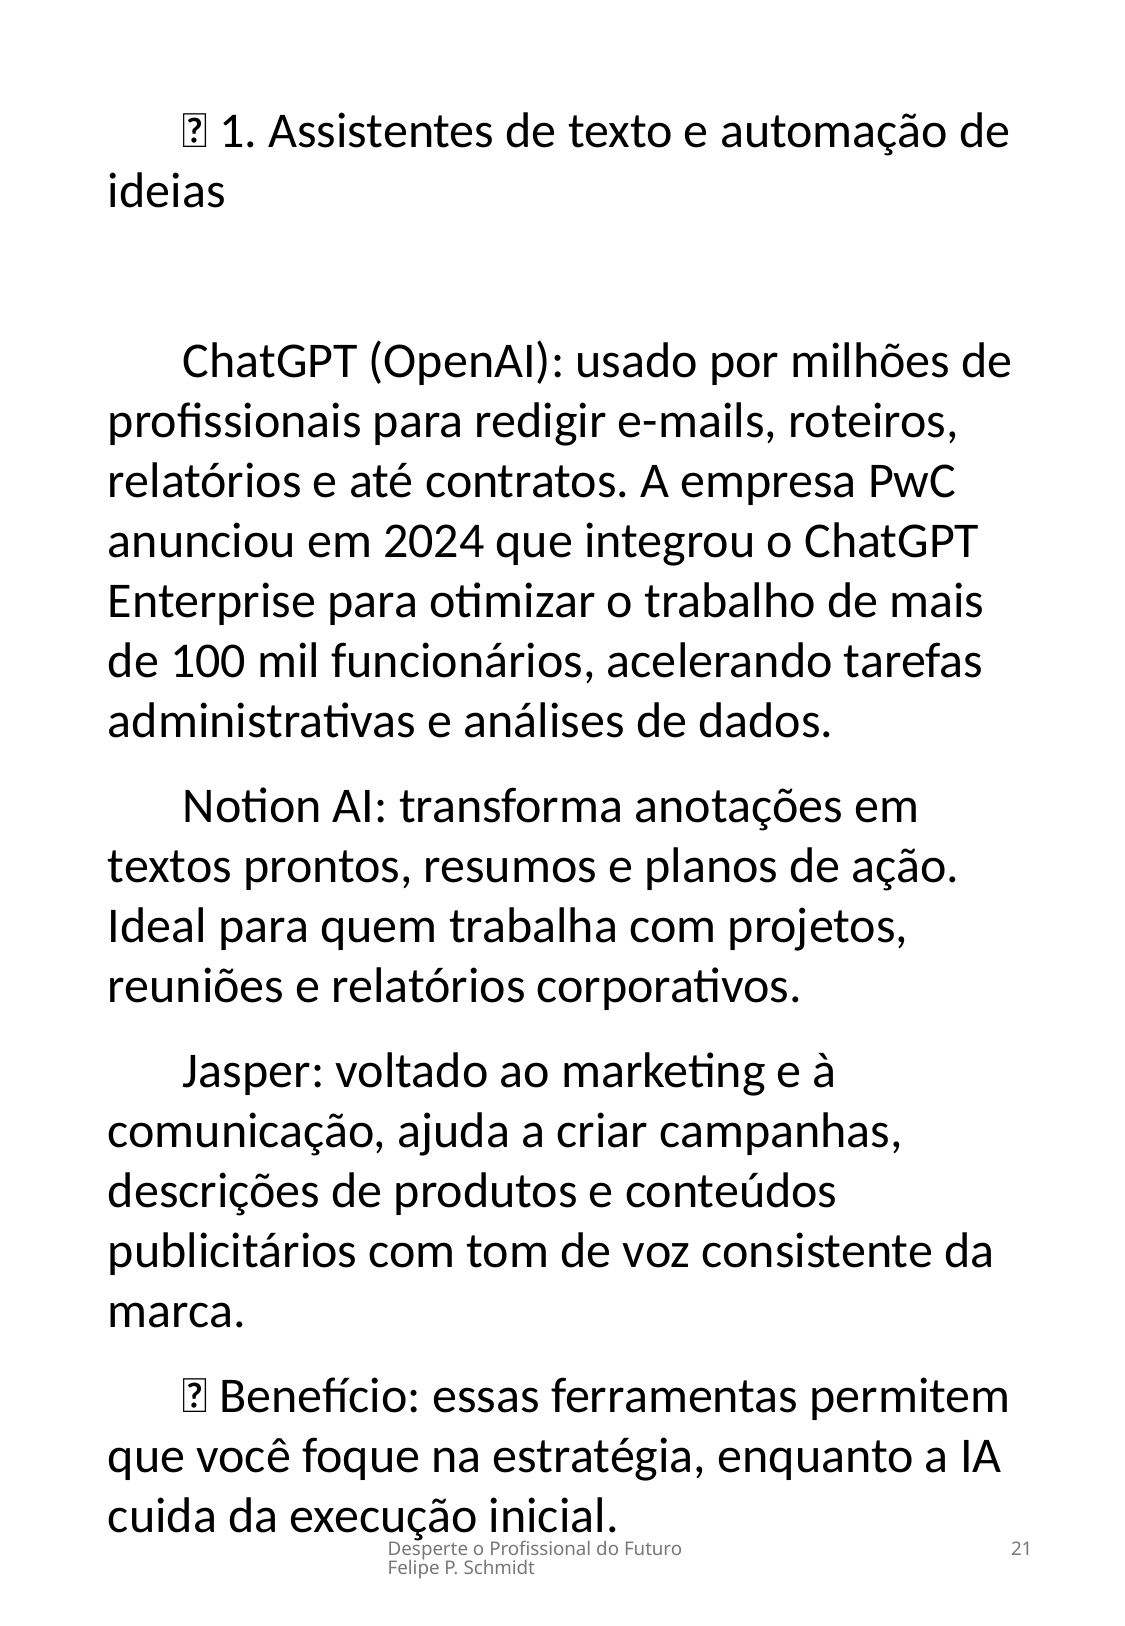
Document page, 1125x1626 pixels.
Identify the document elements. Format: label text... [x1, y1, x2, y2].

text_box 💬 1. Assistentes de texto e automação de ideias ChatGPT (OpenAI): usado por milhões de profissionais para redigir e-mails, roteiros, relatórios e até contratos. A empresa PwC anunciou em 2024 que integrou o ChatGPT Enterprise para otimizar o trabalho de mais de 100 mil funcionários, acelerando tarefas administrativas e análises de dados. Notion AI: transforma anotações em textos prontos, resumos e planos de ação. Ideal para quem trabalha com projetos, reuniões e relatórios corporativos. Jasper: voltado ao marketing e à comunicação, ajuda a criar campanhas, descrições de produtos e conteúdos publicitários com tom de voz consistente da marca. 🔹 Benefício: essas ferramentas permitem que você foque na estratégia, enquanto a IA cuida da execução inicial. [93, 89, 1032, 1550]
slide_number 21 [794, 1506, 1048, 1593]
footer Desperte o Profissional do Futuro Felipe P. Schmidt [372, 1506, 753, 1593]
